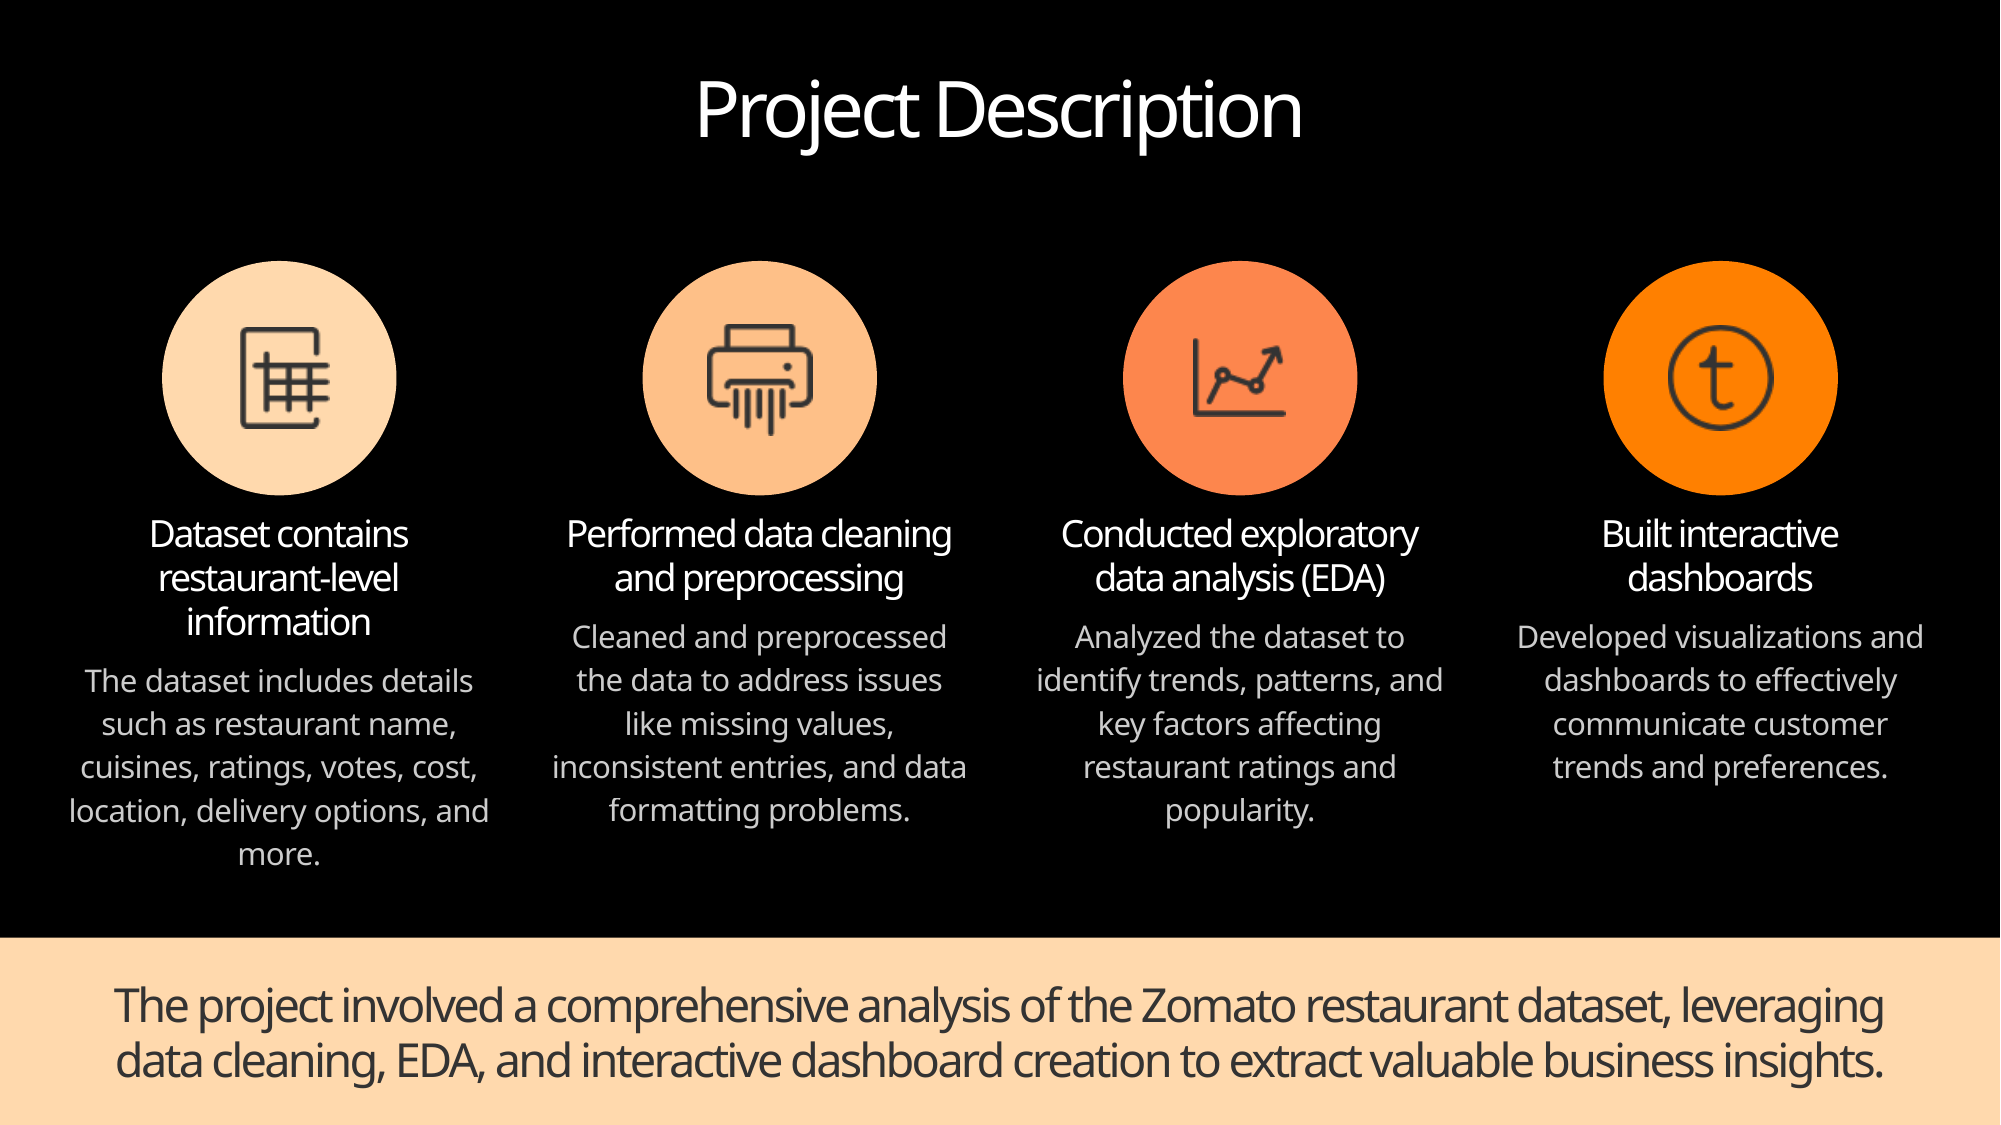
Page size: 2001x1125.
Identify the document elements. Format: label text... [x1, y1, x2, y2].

text_box Cleaned and preprocessed the data to address issues like missing values, inconsistent entries, and data formatting problems. [542, 611, 978, 829]
text_box Performed data cleaning and preprocessing [553, 511, 966, 599]
picture [707, 324, 813, 436]
text_box Dataset contains restaurant-level information [71, 511, 487, 643]
text_box Project Description [70, 62, 1930, 154]
text_box [162, 260, 397, 496]
picture [1668, 325, 1774, 431]
text_box [1603, 260, 1838, 496]
text_box Built interactive dashboards [1516, 511, 1925, 599]
text_box Conducted exploratory data analysis (EDA) [1039, 511, 1441, 599]
text_box [642, 260, 877, 496]
picture [240, 327, 330, 429]
text_box The project involved a comprehensive analysis of the Zomato restaurant dataset, leveraging data cleaning, EDA, and interactive dashboard creation to extract valuable business insights. [100, 977, 1900, 1087]
text_box Analyzed the dataset to identify trends, patterns, and key factors affecting restaurant ratings and popularity. [1028, 611, 1452, 829]
text_box Developed visualizations and dashboards to effectively communicate customer trends and preferences. [1505, 611, 1936, 785]
text_box [1123, 260, 1358, 496]
text_box [0, 937, 2000, 1125]
picture [1193, 338, 1286, 417]
text_box The dataset includes details such as restaurant name, cuisines, ratings, votes, cost, location, delivery options, and more. [59, 655, 499, 872]
